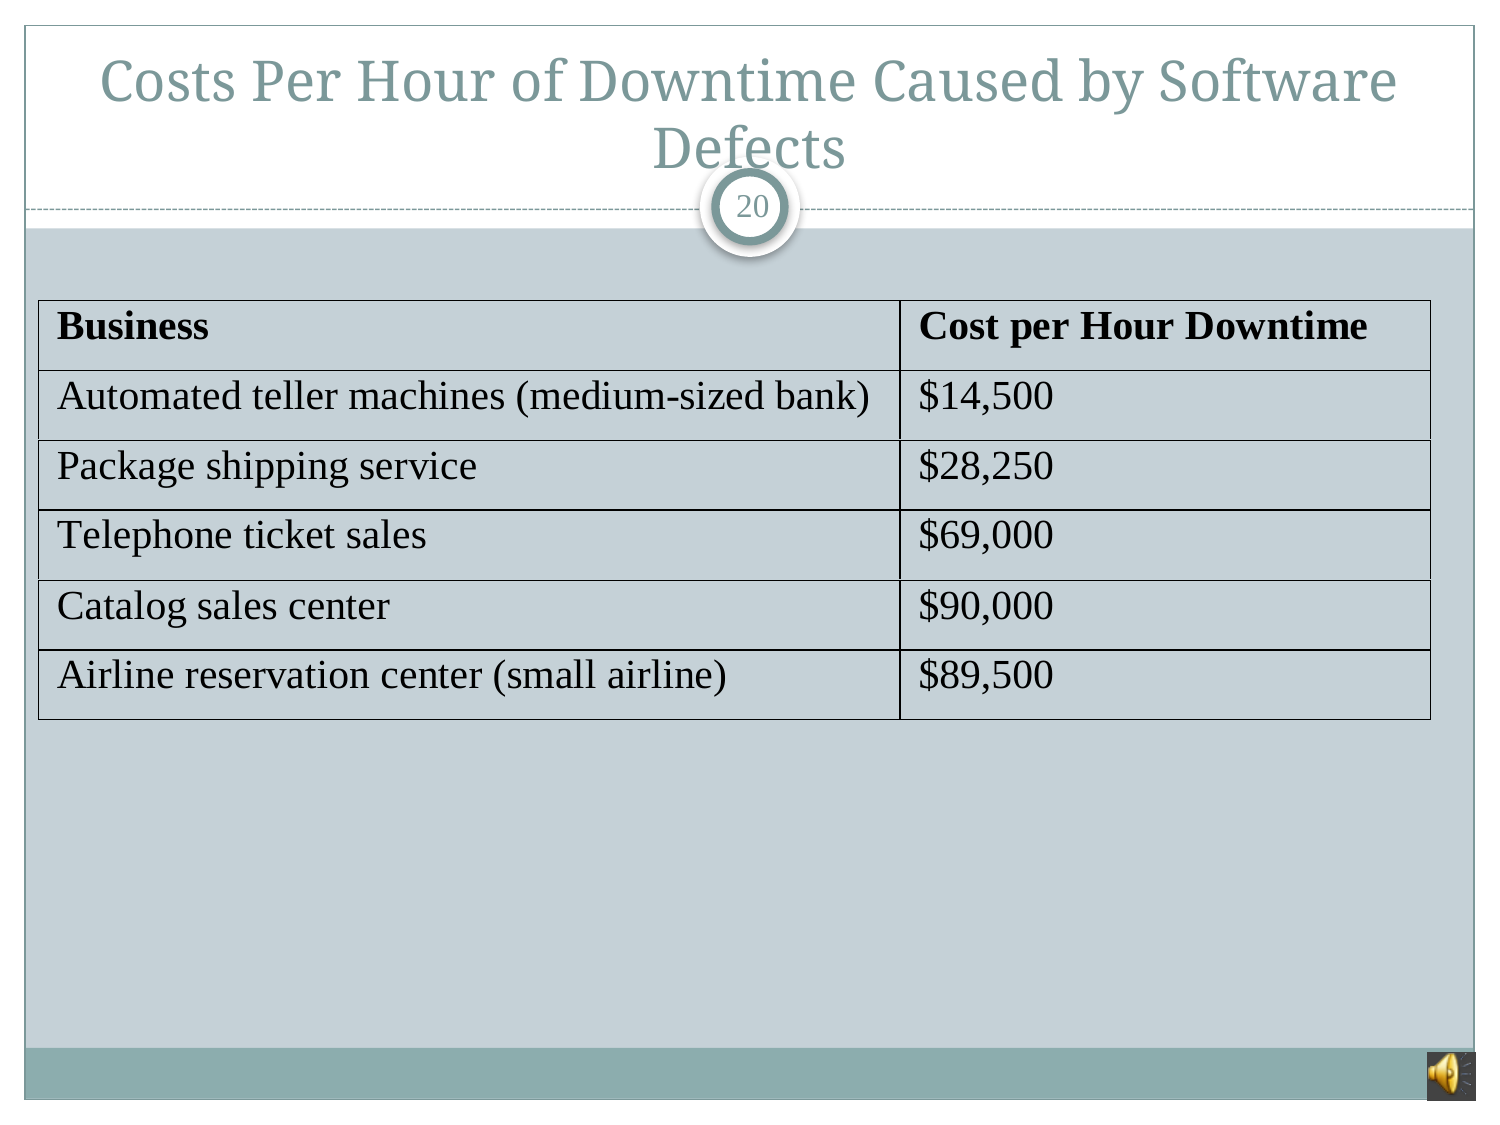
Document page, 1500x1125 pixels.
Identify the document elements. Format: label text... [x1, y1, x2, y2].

slide_number 20 [715, 168, 791, 241]
title Costs Per Hour of Downtime Caused by Software Defects [49, 37, 1450, 188]
picture [1426, 1051, 1477, 1102]
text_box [37, 299, 1500, 770]
